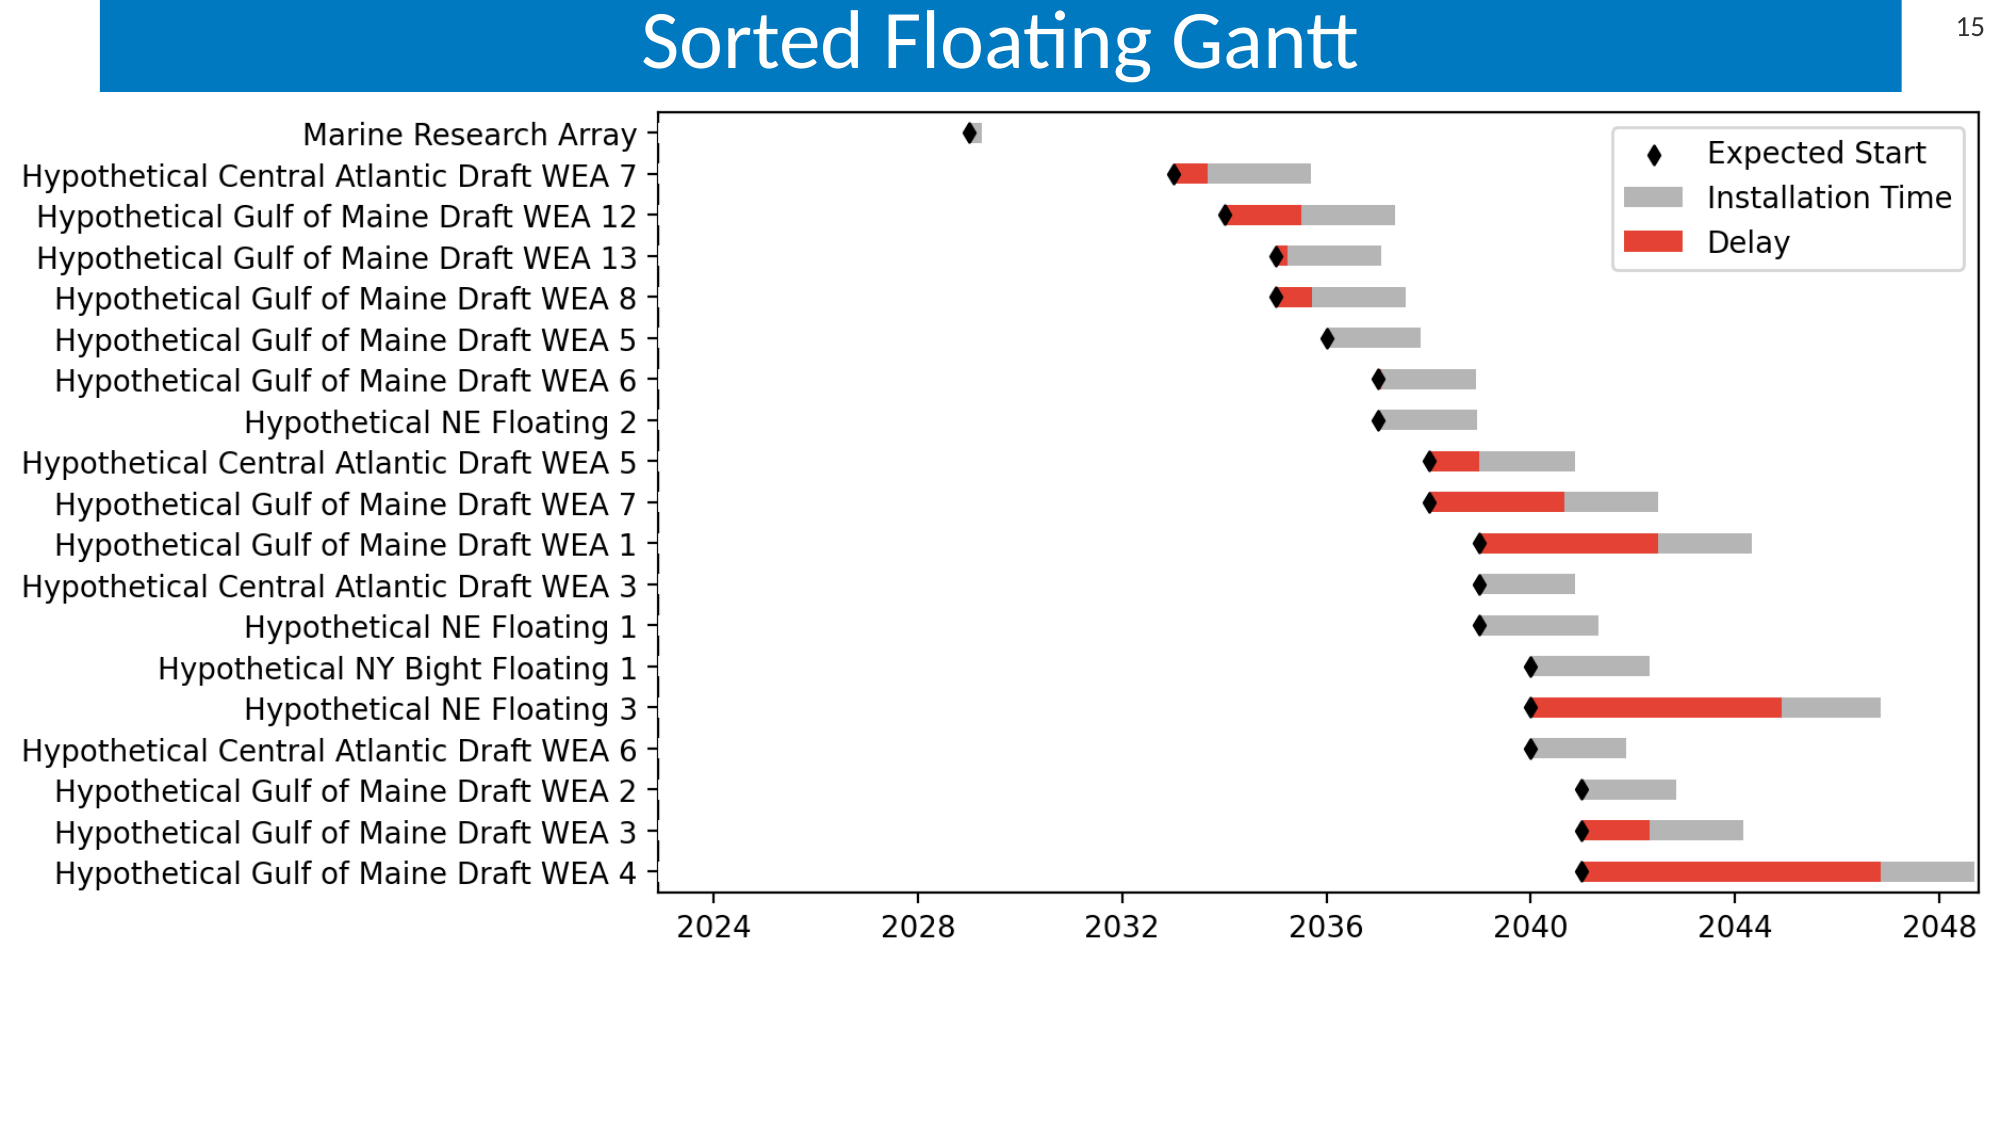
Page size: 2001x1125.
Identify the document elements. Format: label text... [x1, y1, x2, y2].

title Sorted Floating Gantt [99, 0, 1902, 90]
picture [0, 92, 2000, 965]
